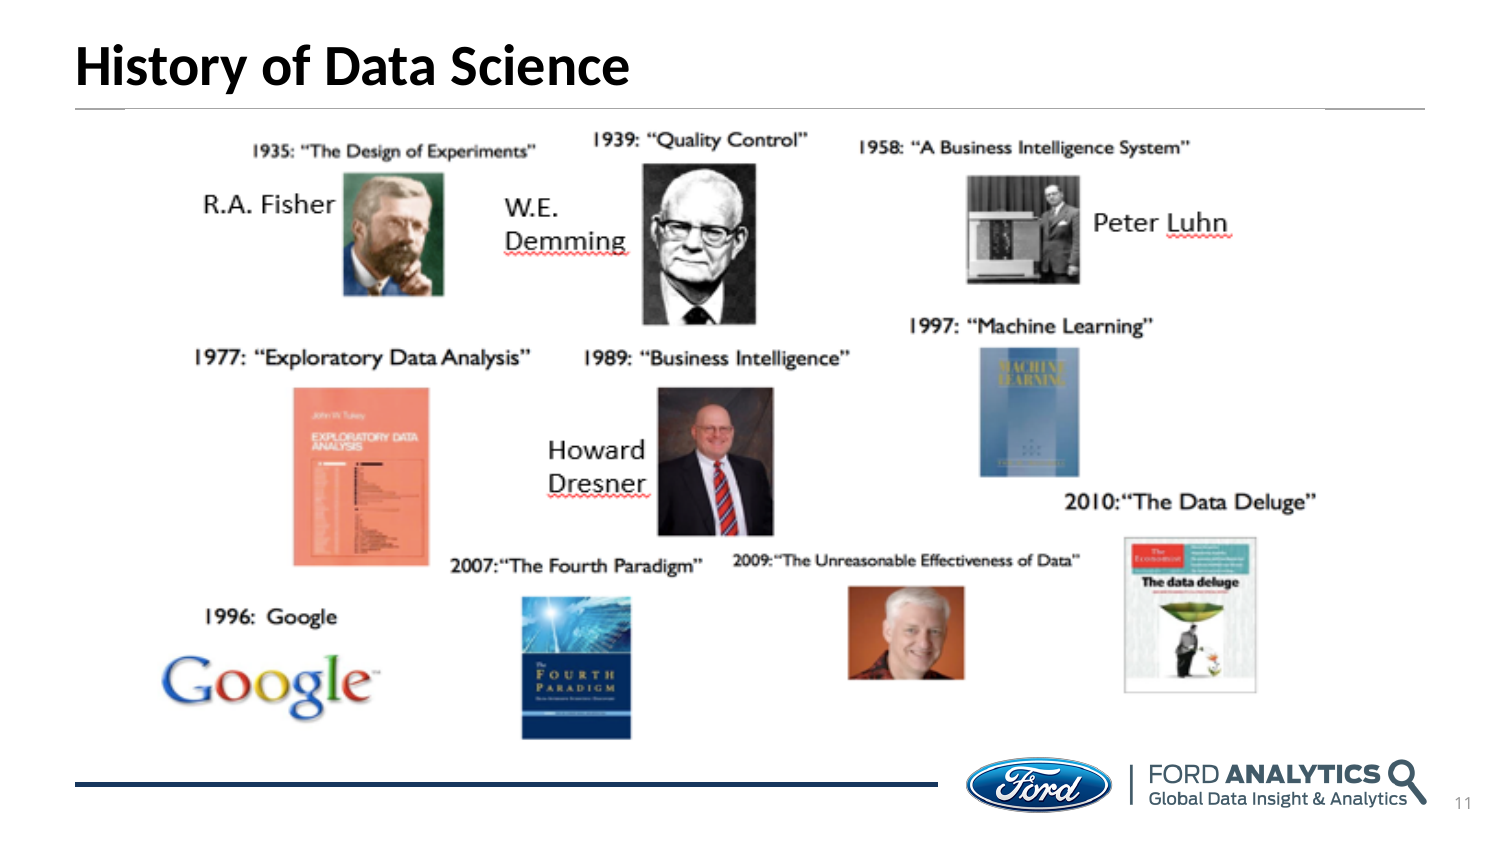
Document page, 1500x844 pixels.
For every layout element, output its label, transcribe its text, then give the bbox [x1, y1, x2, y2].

picture [124, 109, 1326, 745]
picture [964, 752, 1429, 817]
text_box History of Data Science [74, 19, 1425, 97]
